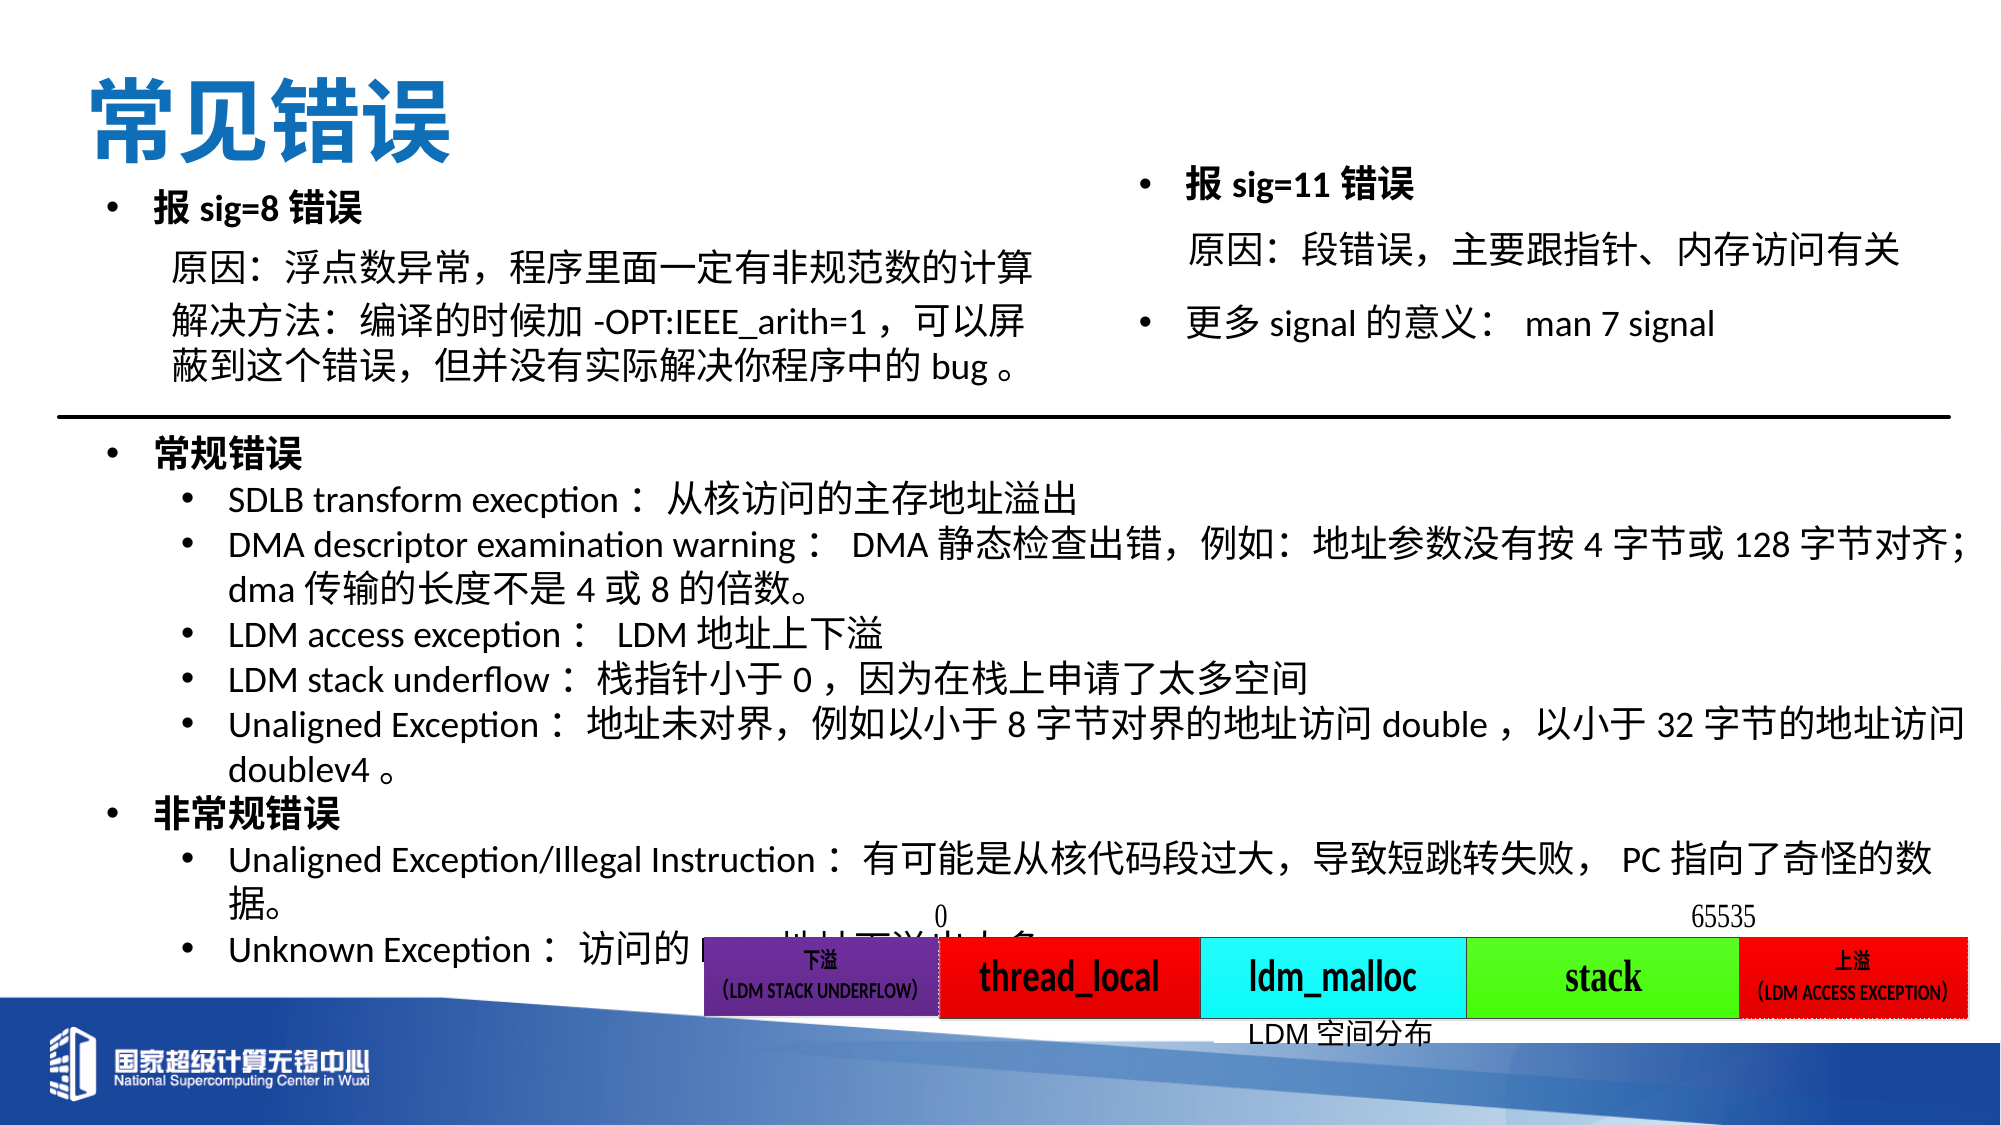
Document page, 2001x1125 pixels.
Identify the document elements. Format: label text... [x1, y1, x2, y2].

text_box 报sig=8错误 [91, 176, 835, 237]
text_box 原因：浮点数异常，程序里面一定有非规范数的计算 [157, 236, 1070, 289]
text_box 原因：段错误，主要跟指针、内存访问有关 [1174, 219, 1949, 279]
text_box 解决方法：编译的时候加-OPT:IEEE_arith=1，可以屏蔽到这个错误，但并没有实际解决你程序中的bug。 [157, 289, 1070, 395]
picture [0, 0, 2001, 1125]
text_box 报sig=11错误 [1124, 153, 1868, 213]
text_box LDM空间分布 [1077, 1029, 1604, 1058]
text_box 常见错误 [70, 17, 1647, 235]
text_box 更多signal的意义：man 7 signal [1124, 291, 1868, 352]
text_box 常规错误 SDLB transform execption：从核访问的主存地址溢出 DMA descriptor examination warning：DMA静态检查出错，例如：地址参数没有按4字节或128字节对齐；dma传输的长度不是4或8的倍数。 LDM access exception：LDM地址上下溢 LDM stack underflow：栈指针小于0，因为在栈上申请了太多空间 Unaligned Exception：地址未对界，例如以小于8字节对界的地址访问double，以小于32字节的地址访问doublev4。 非常规错误 Unaligned Exception/Illegal Instruction：有可能是从核代码段过大，导致短跳转失败，PC指向了奇怪的数据。 Unknown Exception：访问的LDM地址下溢出太多。 [91, 422, 1982, 1067]
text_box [682, 894, 1976, 1029]
